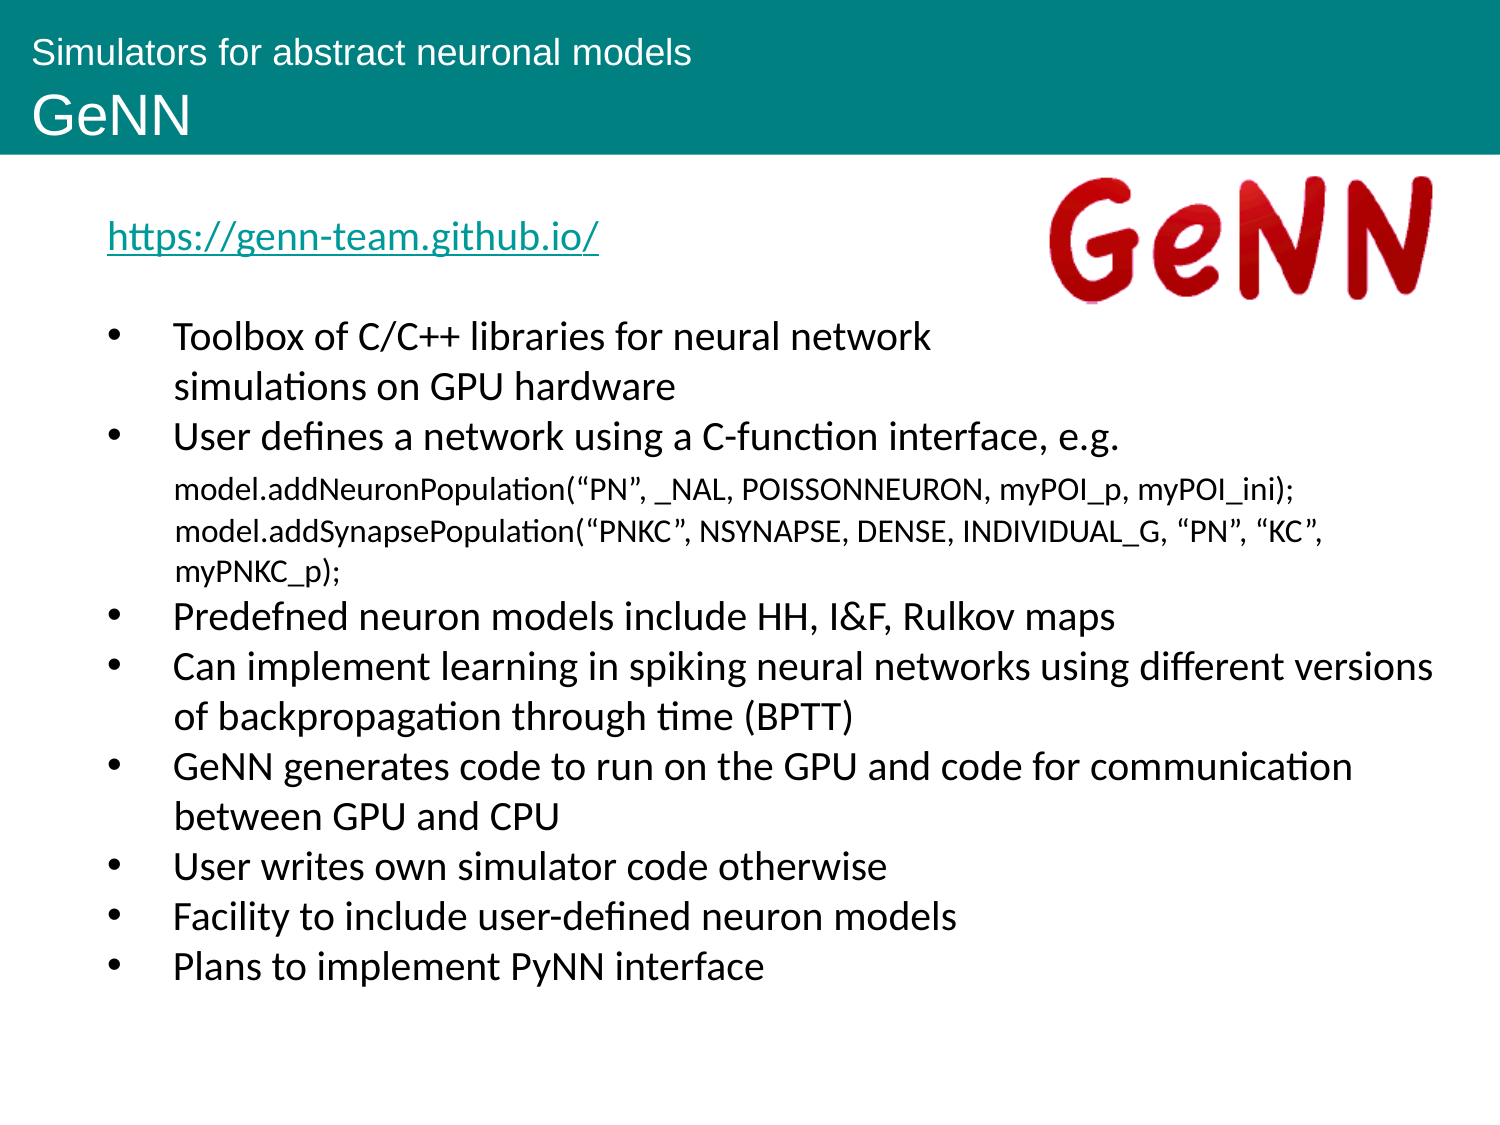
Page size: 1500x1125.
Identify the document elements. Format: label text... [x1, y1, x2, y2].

picture [1041, 160, 1458, 327]
text_box https://genn-team.github.io/ Toolbox of C/C++ libraries for neural network simulations on GPU hardware User defines a network using a C-function interface, e.g. model.addNeuronPopulation(“PN”, _NAL, POISSONNEURON, myPOI_p, myPOI_ini); model.addSynapsePopulation(“PNKC”, NSYNAPSE, DENSE, INDIVIDUAL_G, “PN”, “KC”, myPNKC_p); Predefned neuron models include HH, I&F, Rulkov maps Can implement learning in spiking neural networks using different versions of backpropagation through time (BPTT) GeNN generates code to run on the GPU and code for communication between GPU and CPU User writes own simulator code otherwise Facility to include user-defined neuron models Plans to implement PyNN interface [92, 201, 1500, 1125]
text_box Simulators for abstract neuronal models GeNN [0, 0, 1500, 155]
